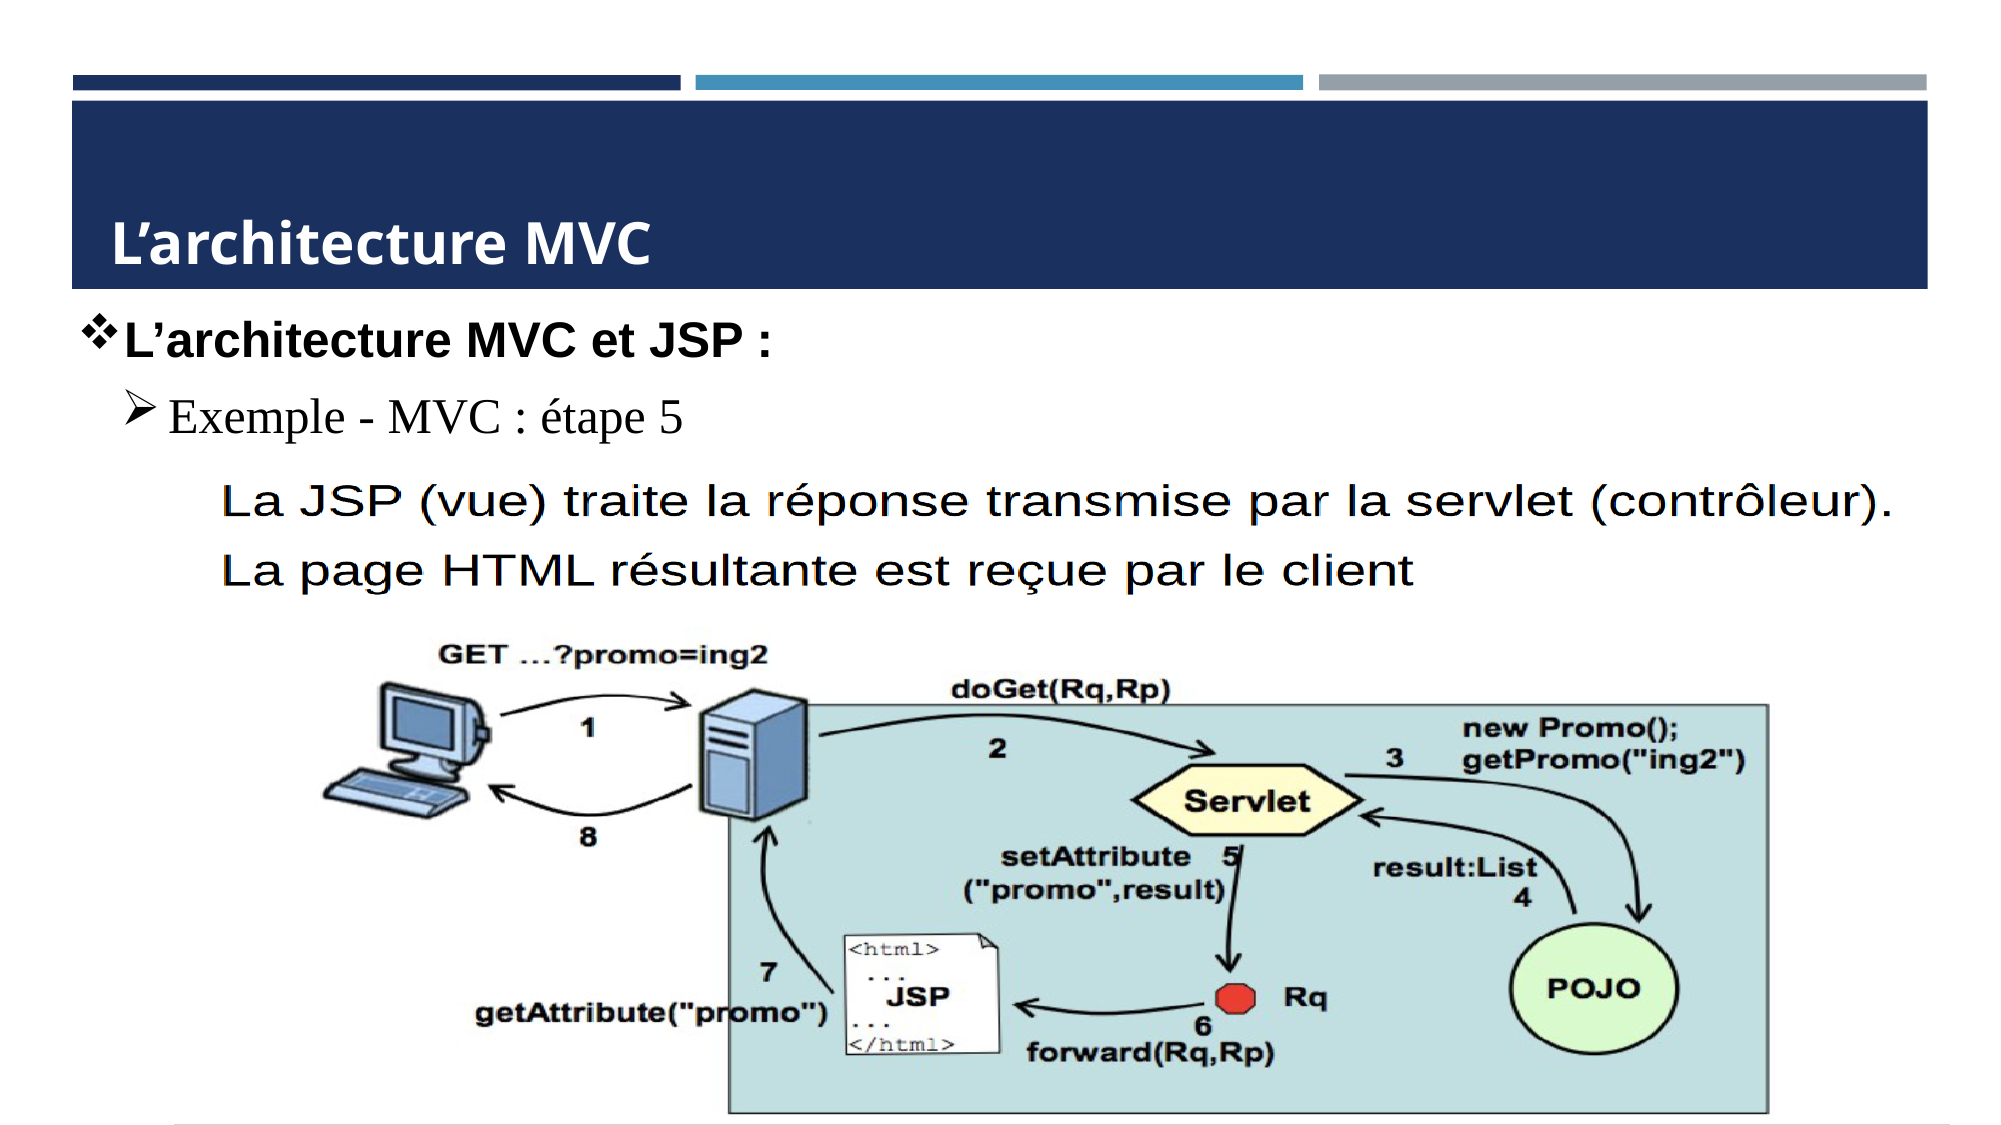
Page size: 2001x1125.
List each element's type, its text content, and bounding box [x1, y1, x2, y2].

picture [174, 474, 1951, 1125]
title L’architecture MVC [72, 100, 1928, 289]
text_box Exemple - MVC : étape 5 [106, 375, 699, 451]
text_box L’architecture MVC et JSP : [62, 299, 1328, 375]
